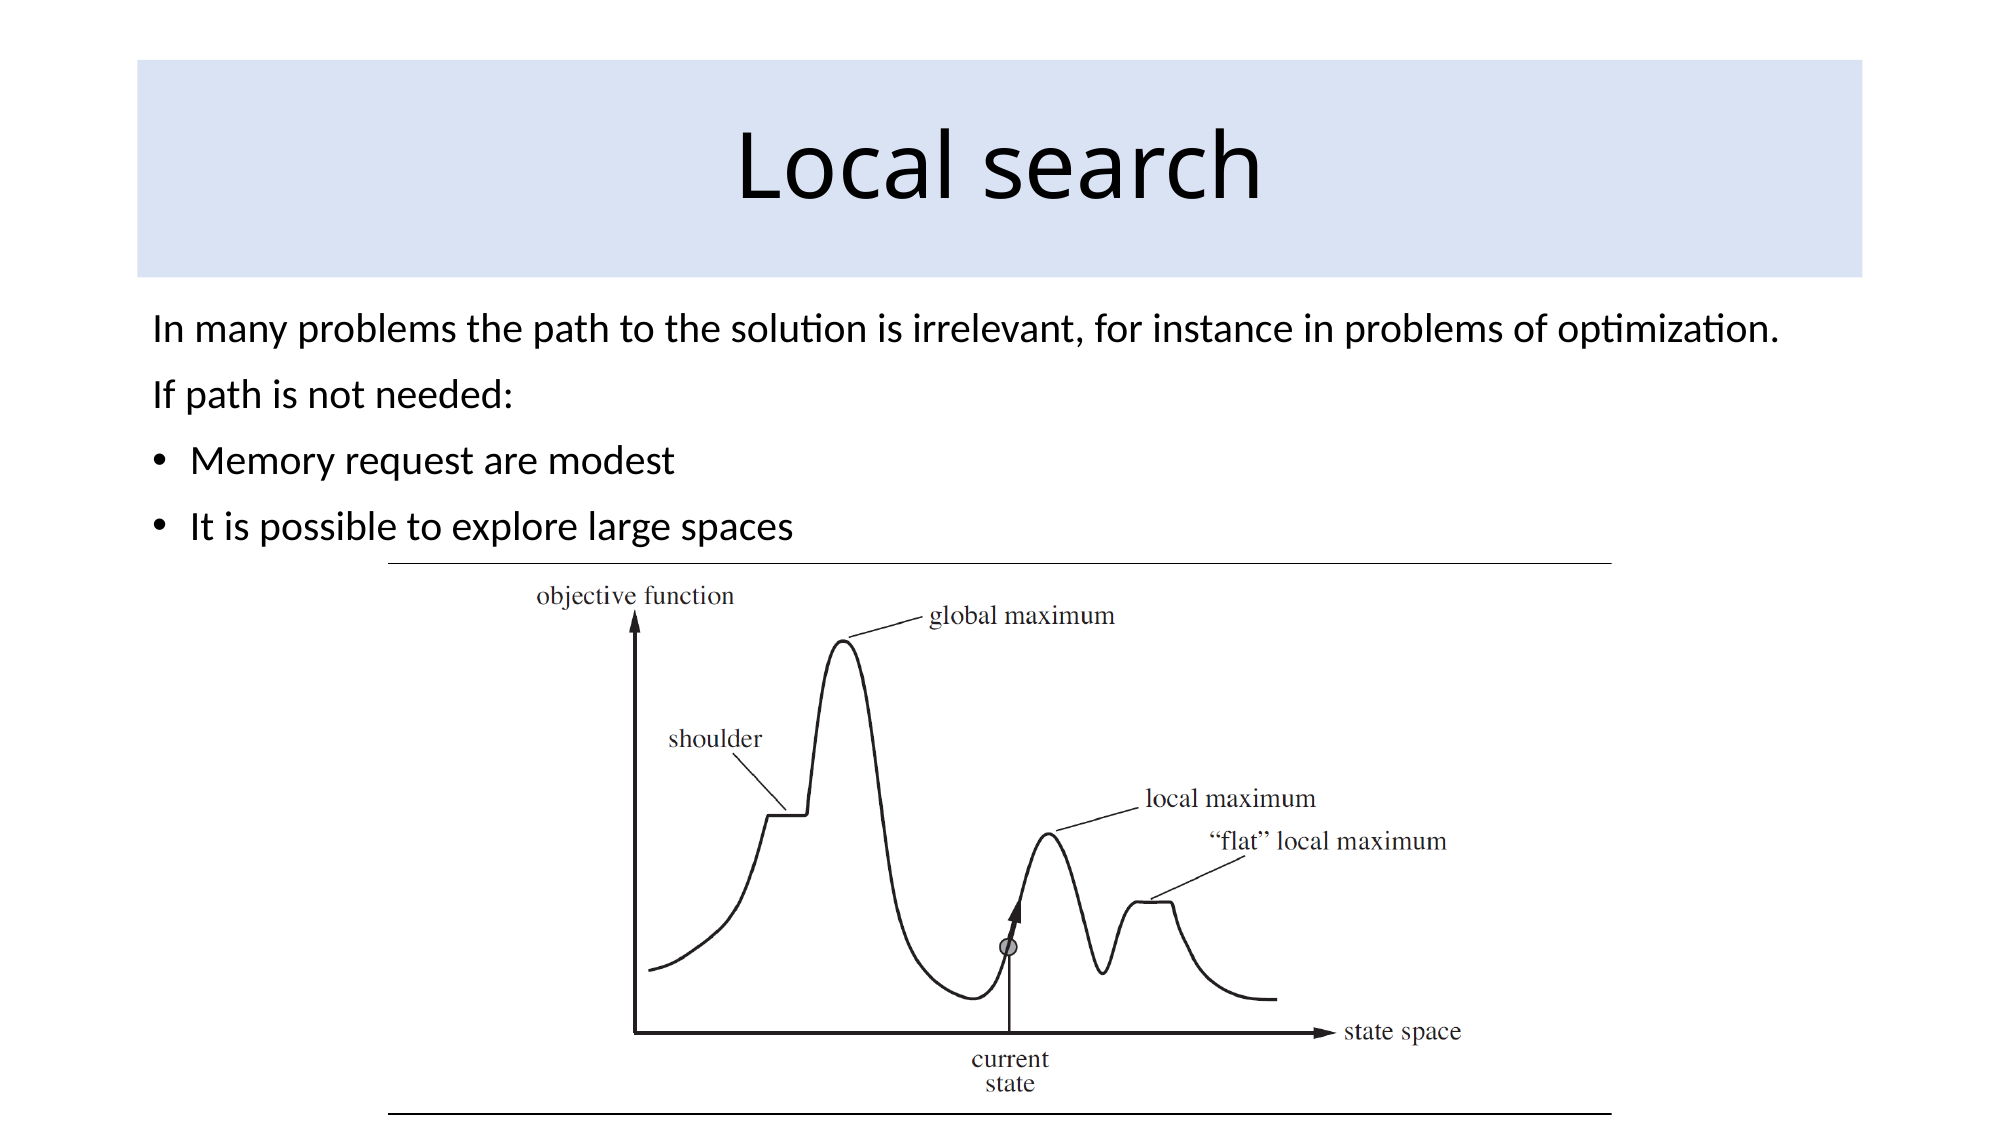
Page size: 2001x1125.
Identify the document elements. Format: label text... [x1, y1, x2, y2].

title Local search [137, 59, 1863, 278]
list In many problems the path to the solution is irrelevant, for instance in problems of optimization. If path is not needed: Memory request are modest It is possible to explore large spaces [137, 299, 1863, 1014]
picture [388, 563, 1612, 1115]
